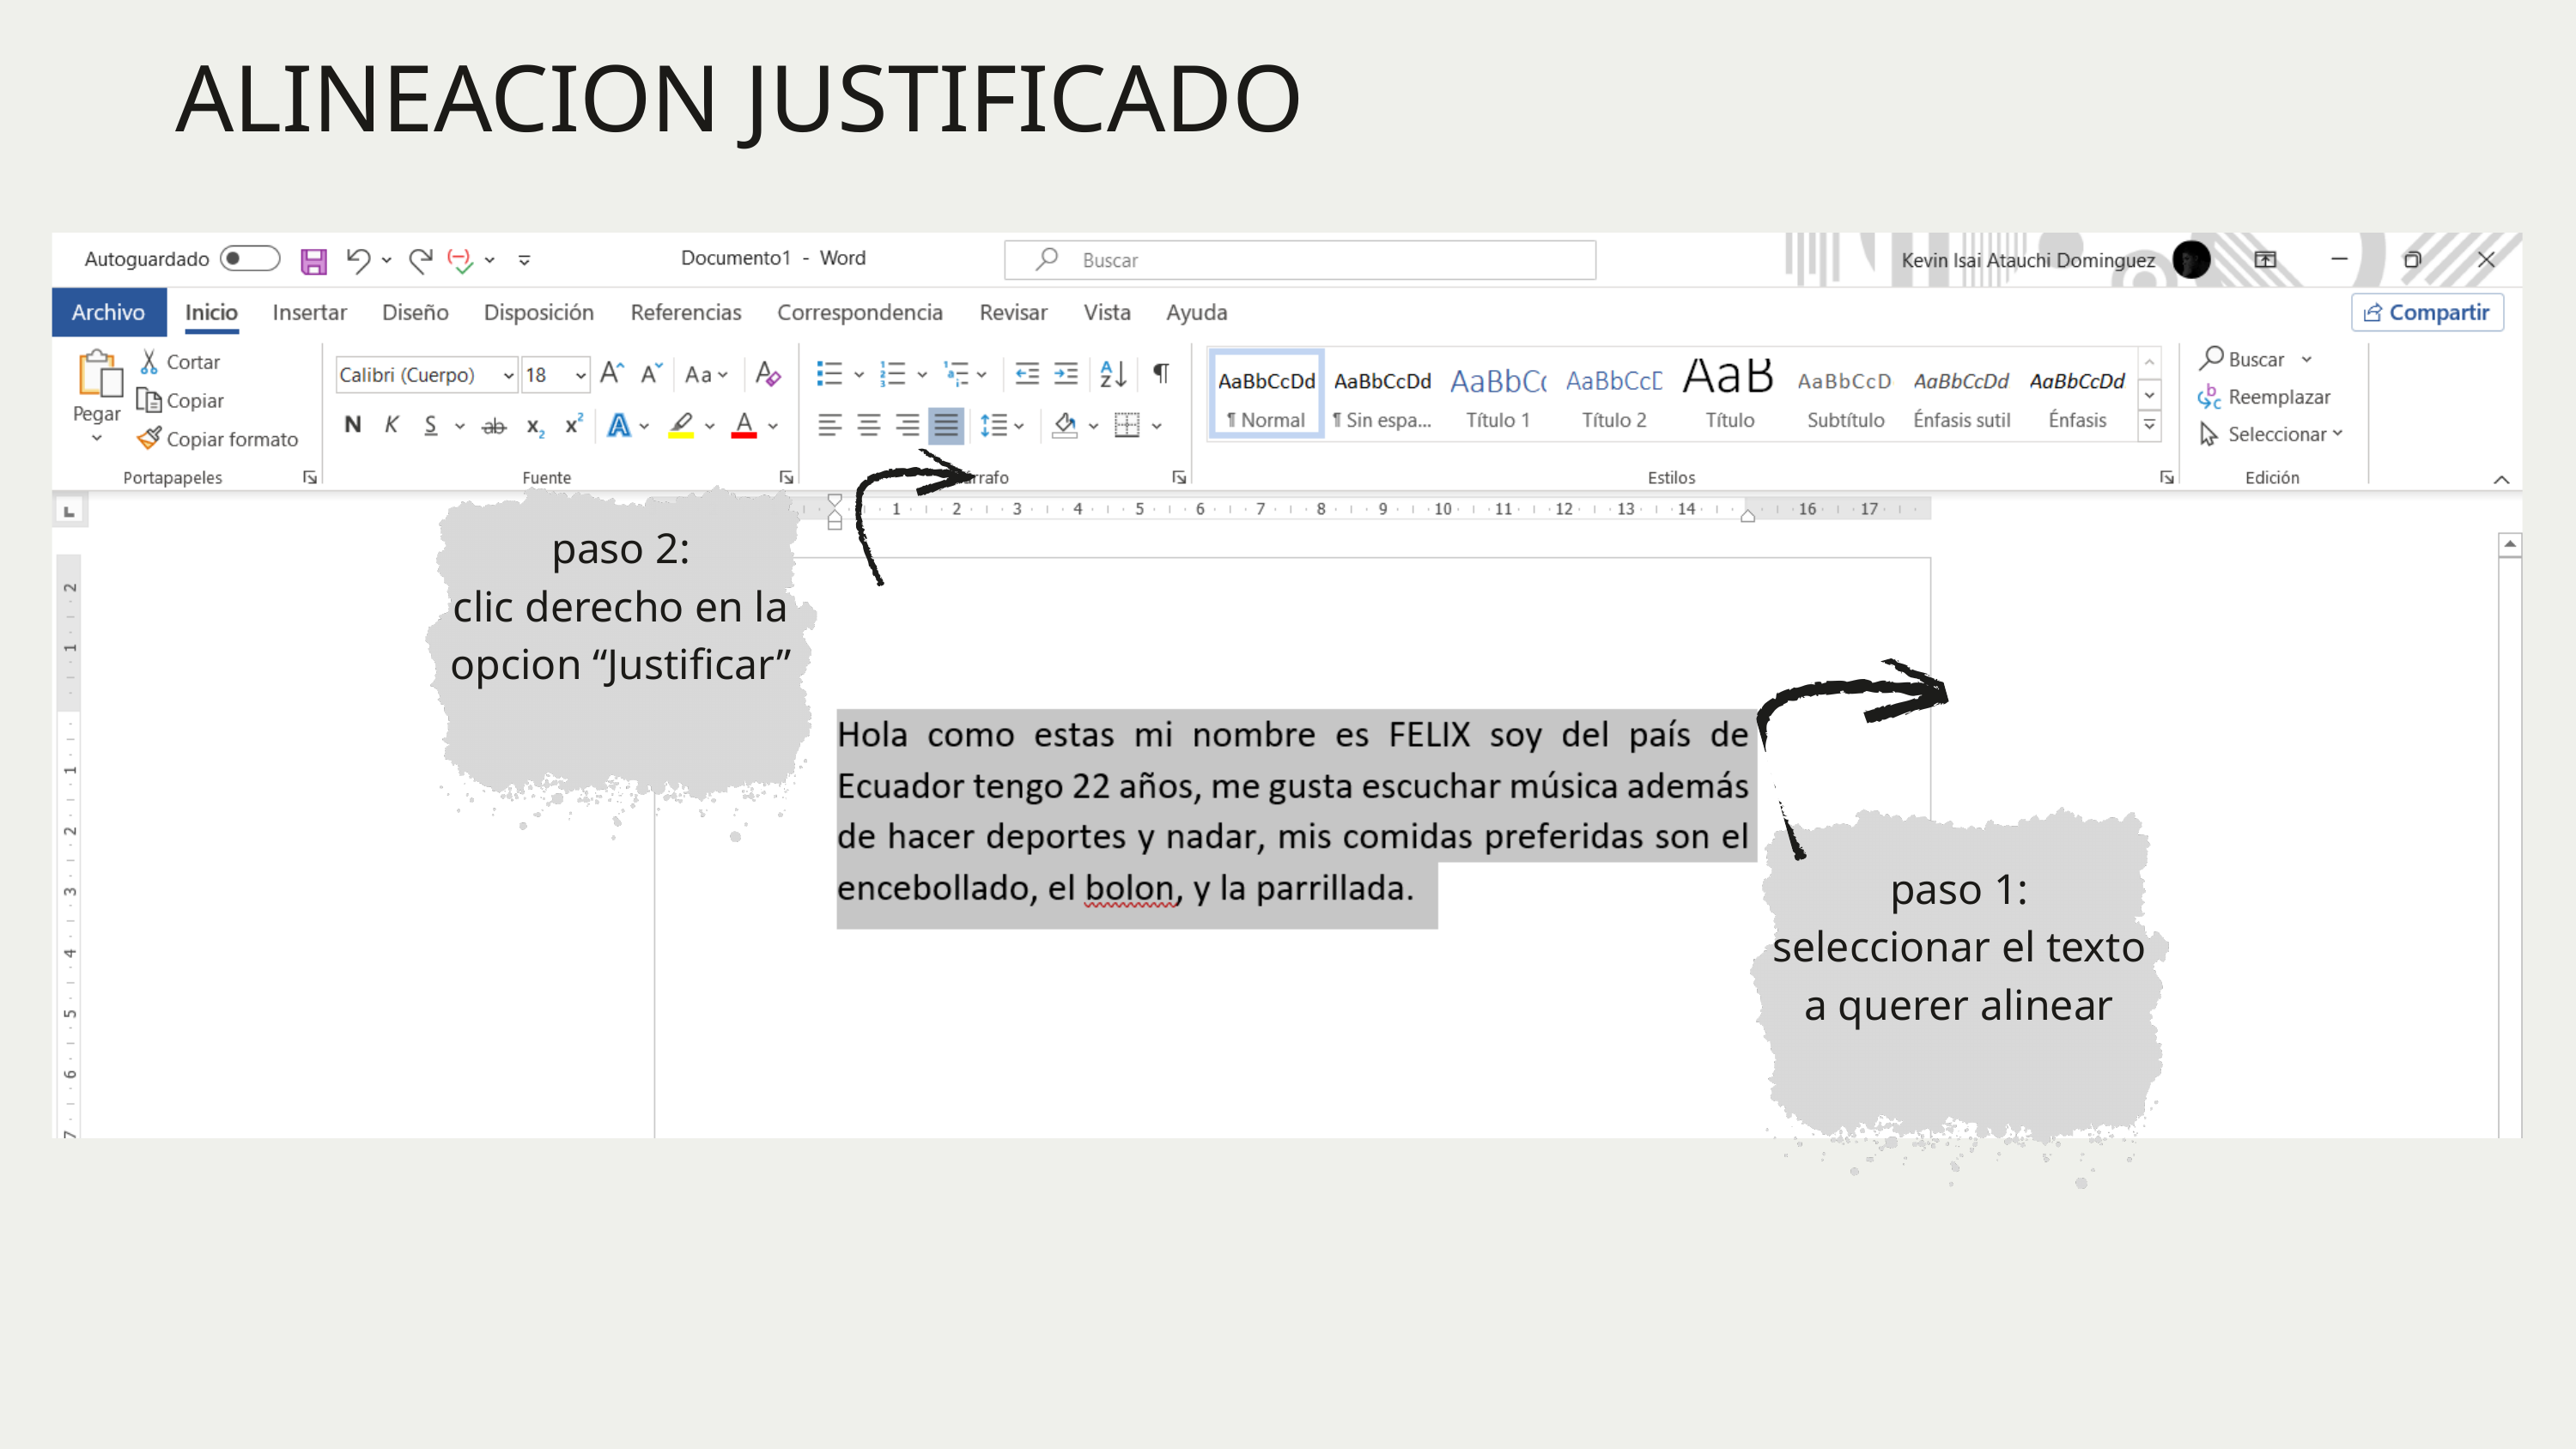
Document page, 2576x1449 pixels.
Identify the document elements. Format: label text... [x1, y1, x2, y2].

text_box [853, 446, 981, 587]
text_box [1750, 646, 1979, 854]
text_box [52, 233, 2523, 1138]
text_box [425, 688, 817, 842]
text_box paso 1: seleccionar el texto a querer alinear [1764, 854, 2155, 1028]
text_box paso 2: clic derecho en la opcion “Justificar” [425, 513, 817, 688]
text_box [425, 485, 817, 513]
text_box ALINEACION JUSTIFICADO [52, 21, 1428, 150]
text_box [1750, 807, 2169, 1189]
